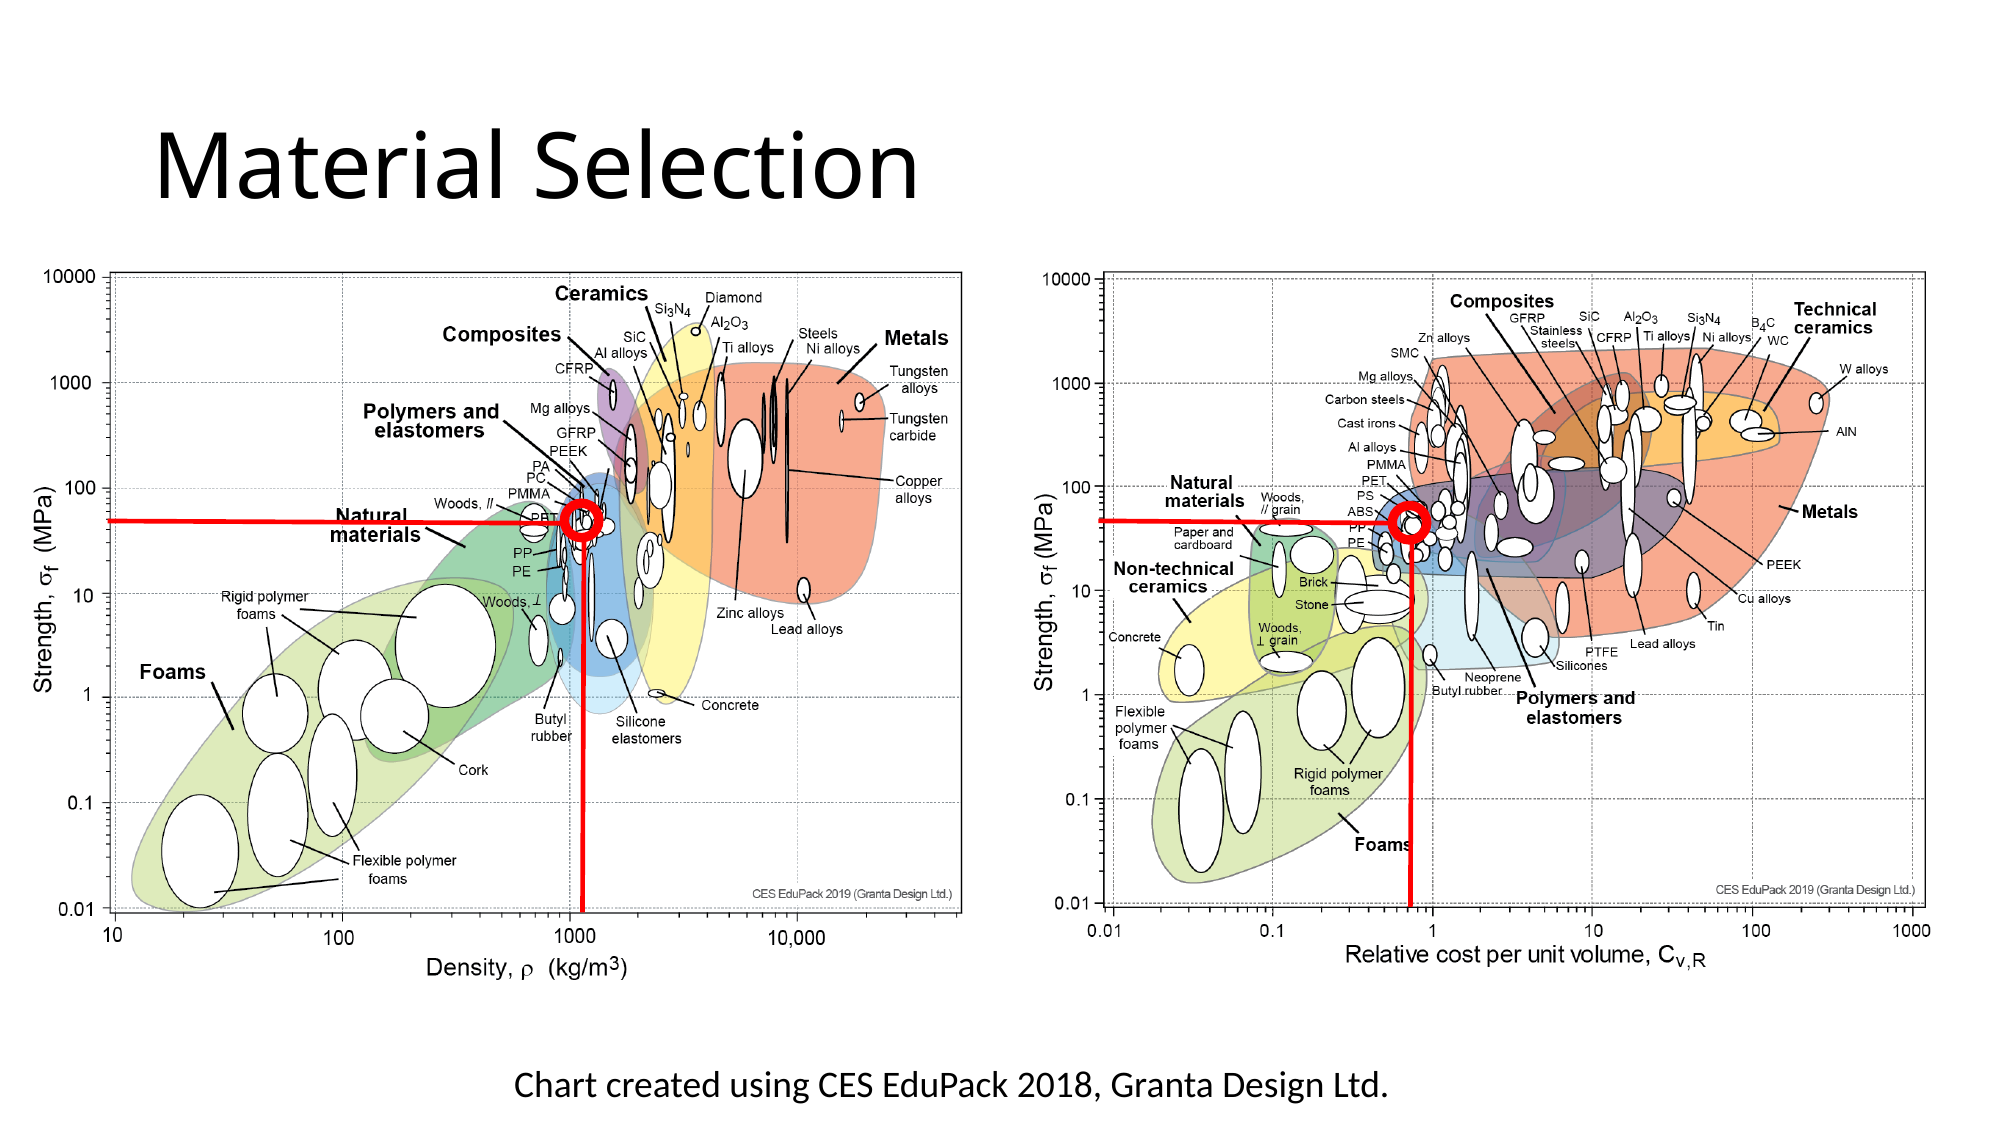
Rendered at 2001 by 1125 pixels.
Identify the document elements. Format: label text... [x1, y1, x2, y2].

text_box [107, 503, 599, 913]
title Material Selection [137, 59, 1863, 278]
text_box Chart created using CES EduPack 2018, Granta Design Ltd. [499, 1052, 1429, 1113]
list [23, 251, 1001, 987]
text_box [1098, 505, 1427, 907]
picture [1017, 265, 1948, 976]
